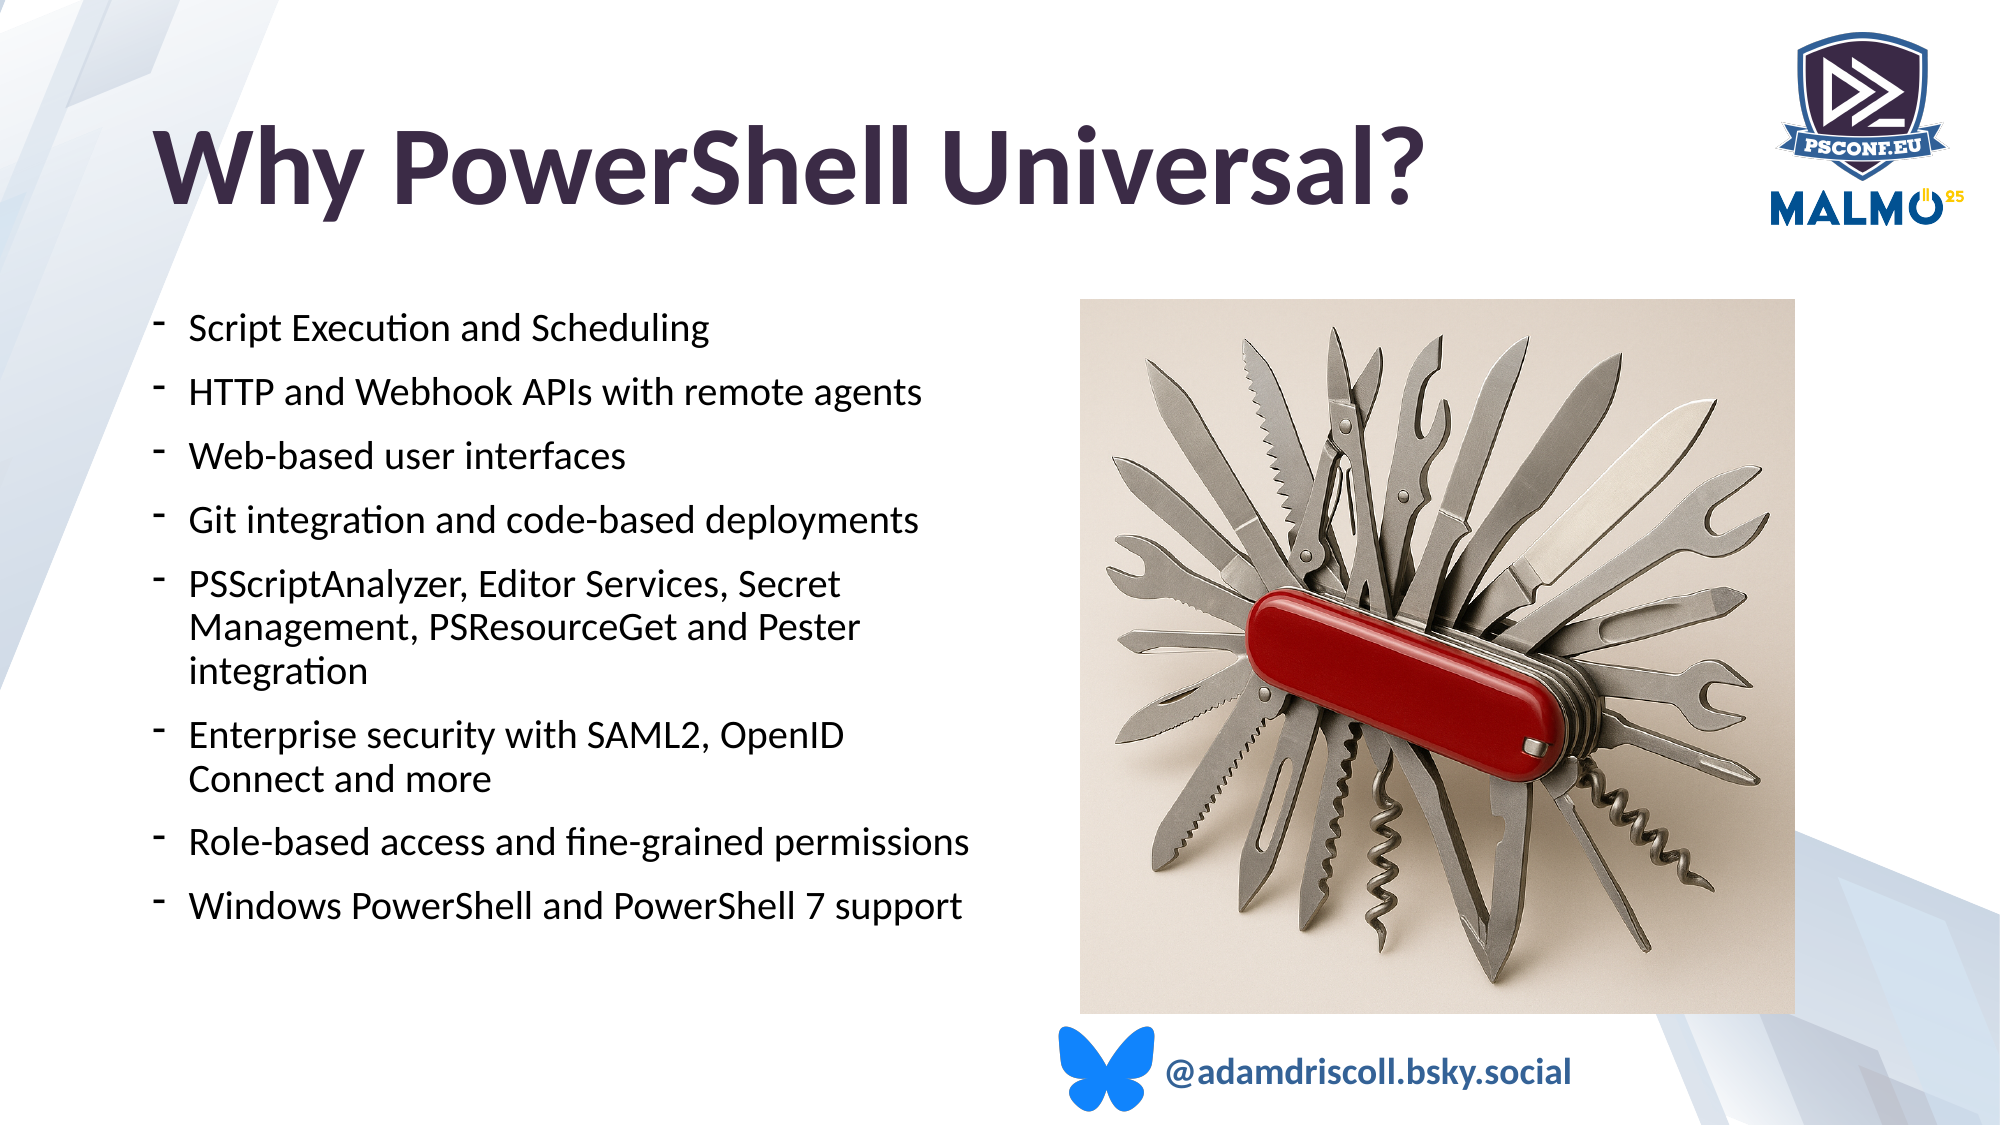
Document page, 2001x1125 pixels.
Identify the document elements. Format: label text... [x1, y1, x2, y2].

list Script Execution and Scheduling HTTP and Webhook APIs with remote agents Web-based user interfaces Git integration and code-based deployments PSScriptAnalyzer, Editor Services, Secret Management, PSResourceGet and Pester integration Enterprise security with SAML2, OpenID Connect and more Role-based access and fine-grained permissions Windows PowerShell and PowerShell 7 support [137, 299, 988, 1014]
picture [0, 0, 2000, 1125]
title Why PowerShell Universal? [137, 59, 1735, 278]
